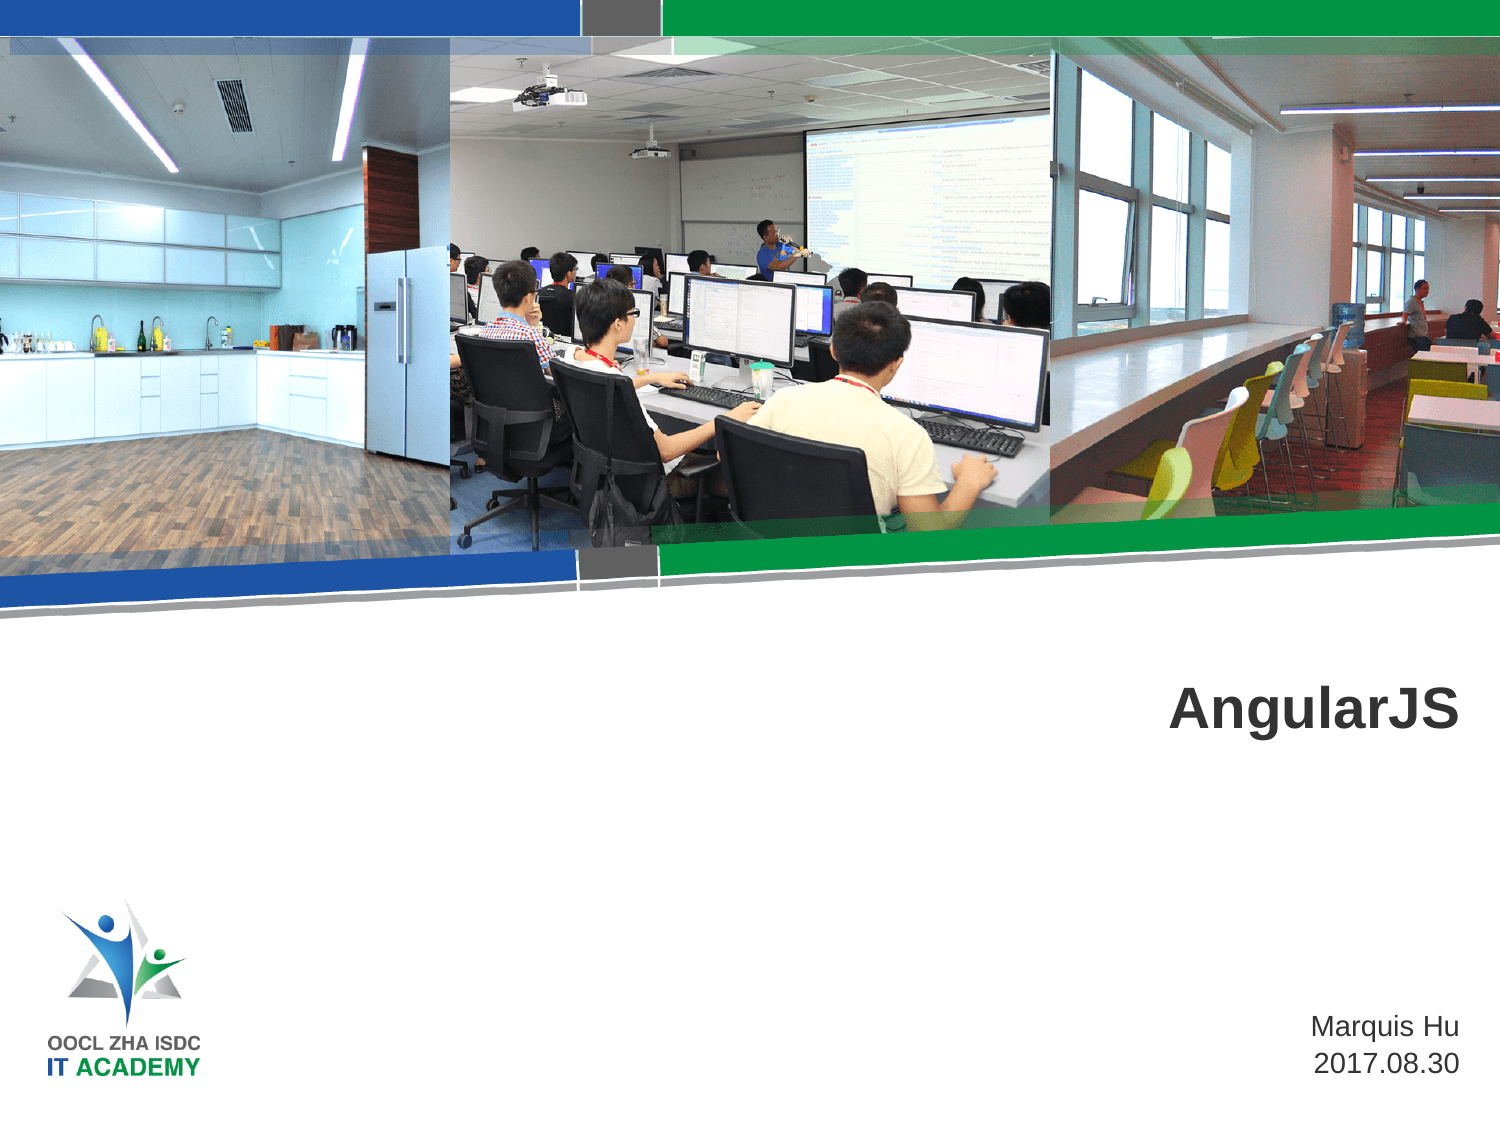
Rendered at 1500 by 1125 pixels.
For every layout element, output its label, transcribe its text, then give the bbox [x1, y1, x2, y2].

list AngularJS [0, 662, 1475, 749]
list 2017.08.30 [0, 1037, 1475, 1088]
list Marquis Hu [0, 999, 1475, 1037]
picture [0, 0, 1500, 1125]
